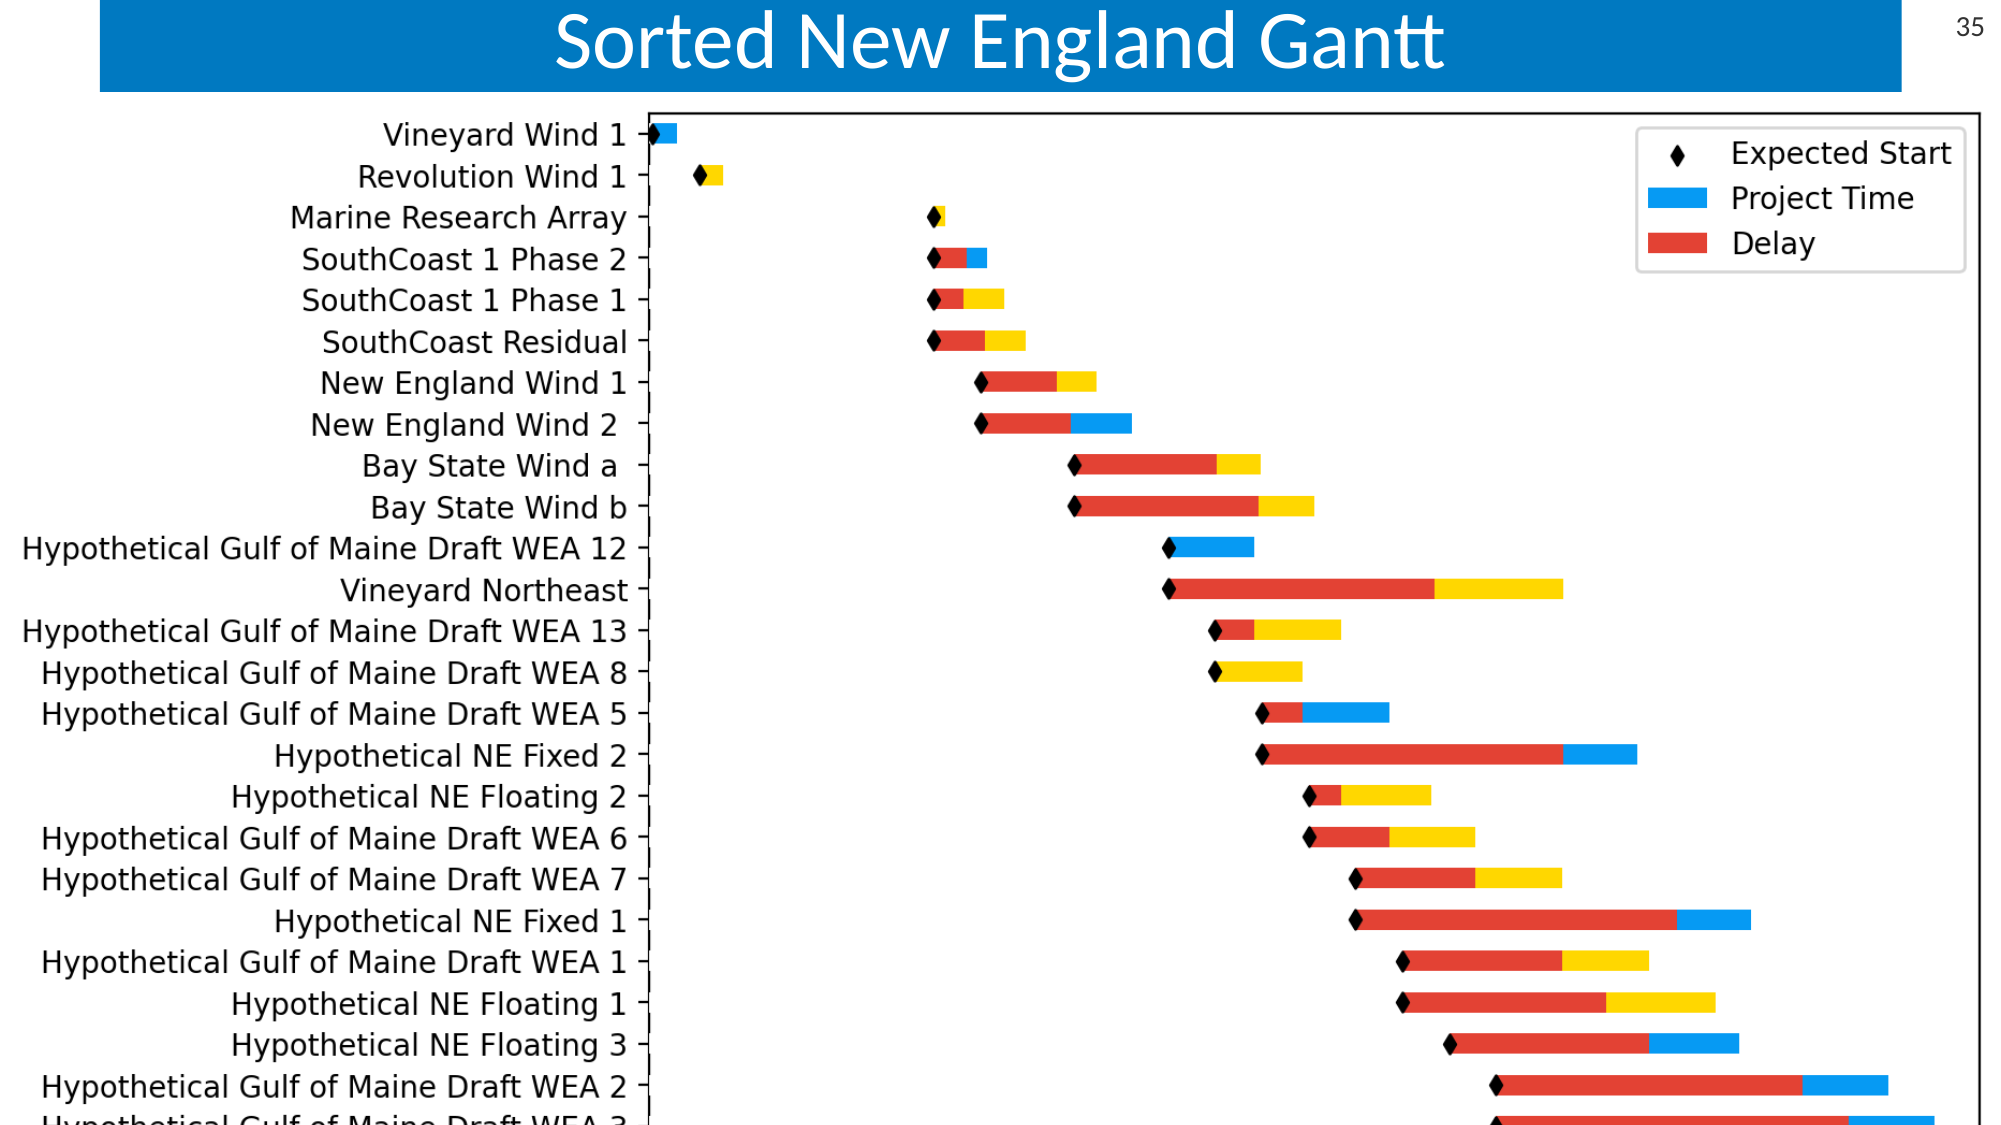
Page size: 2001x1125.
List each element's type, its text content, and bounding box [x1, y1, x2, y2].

picture [0, 92, 2000, 1125]
title Sorted New England Gantt [99, 0, 1902, 91]
